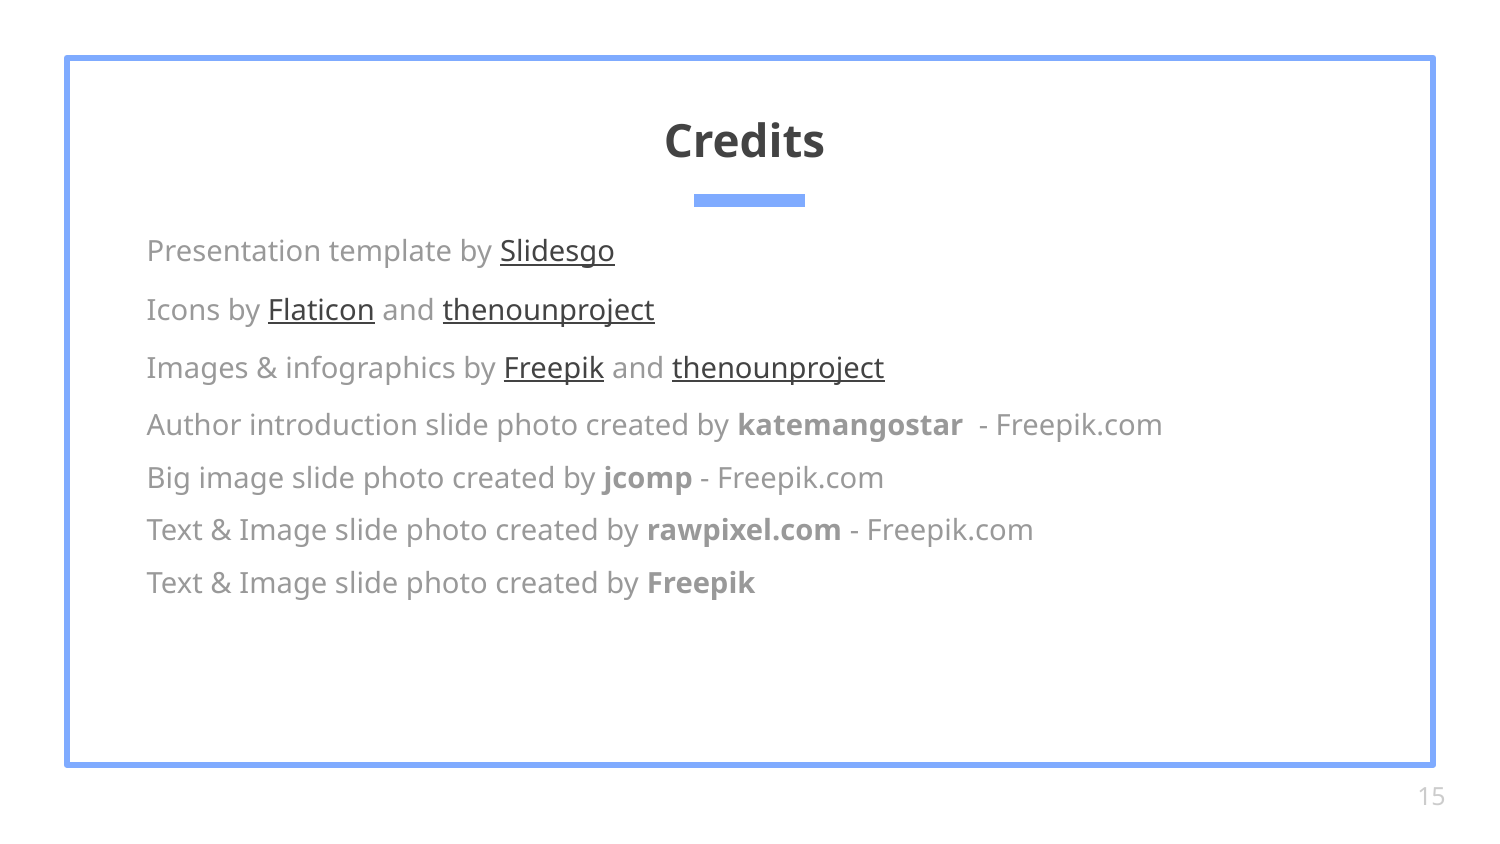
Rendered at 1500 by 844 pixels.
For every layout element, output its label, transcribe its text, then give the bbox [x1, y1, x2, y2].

list Presentation template by Slidesgo Icons by Flaticon and thenounproject Images & infographics by Freepik and thenounproject Author introduction slide photo created by katemangostar - Freepik.com Big image slide photo created by jcomp - Freepik.com Text & Image slide photo created by rawpixel.com - Freepik.com Text & Image slide photo created by Freepik [131, 211, 1369, 729]
title Credits [457, 97, 1032, 183]
slide_number 15 [1402, 764, 1493, 830]
